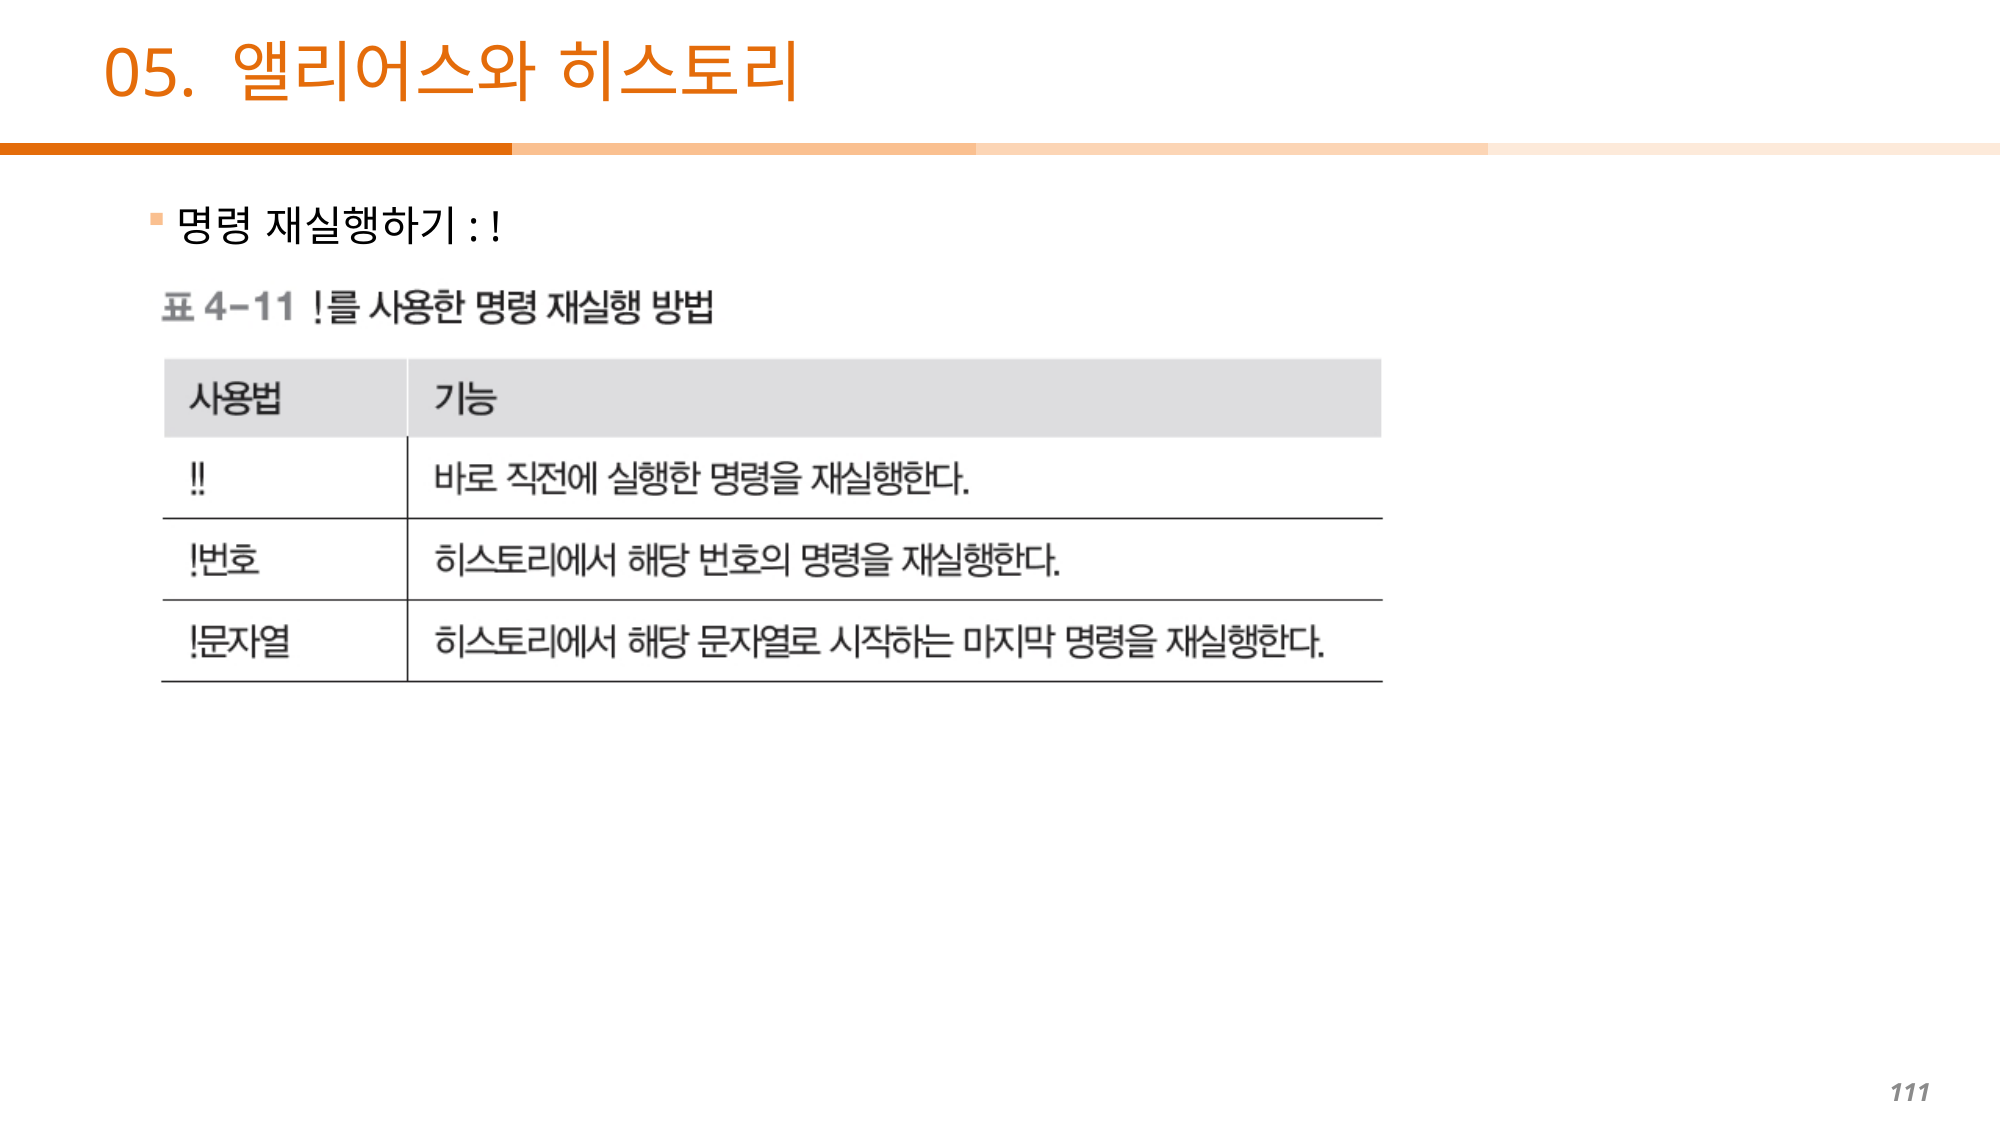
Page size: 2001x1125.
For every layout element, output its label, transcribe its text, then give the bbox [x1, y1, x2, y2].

picture [149, 278, 1405, 703]
list 명령 재실행하기: ! [88, 176, 1920, 1083]
title 05. 앨리어스와 히스토리 [88, 18, 1920, 122]
